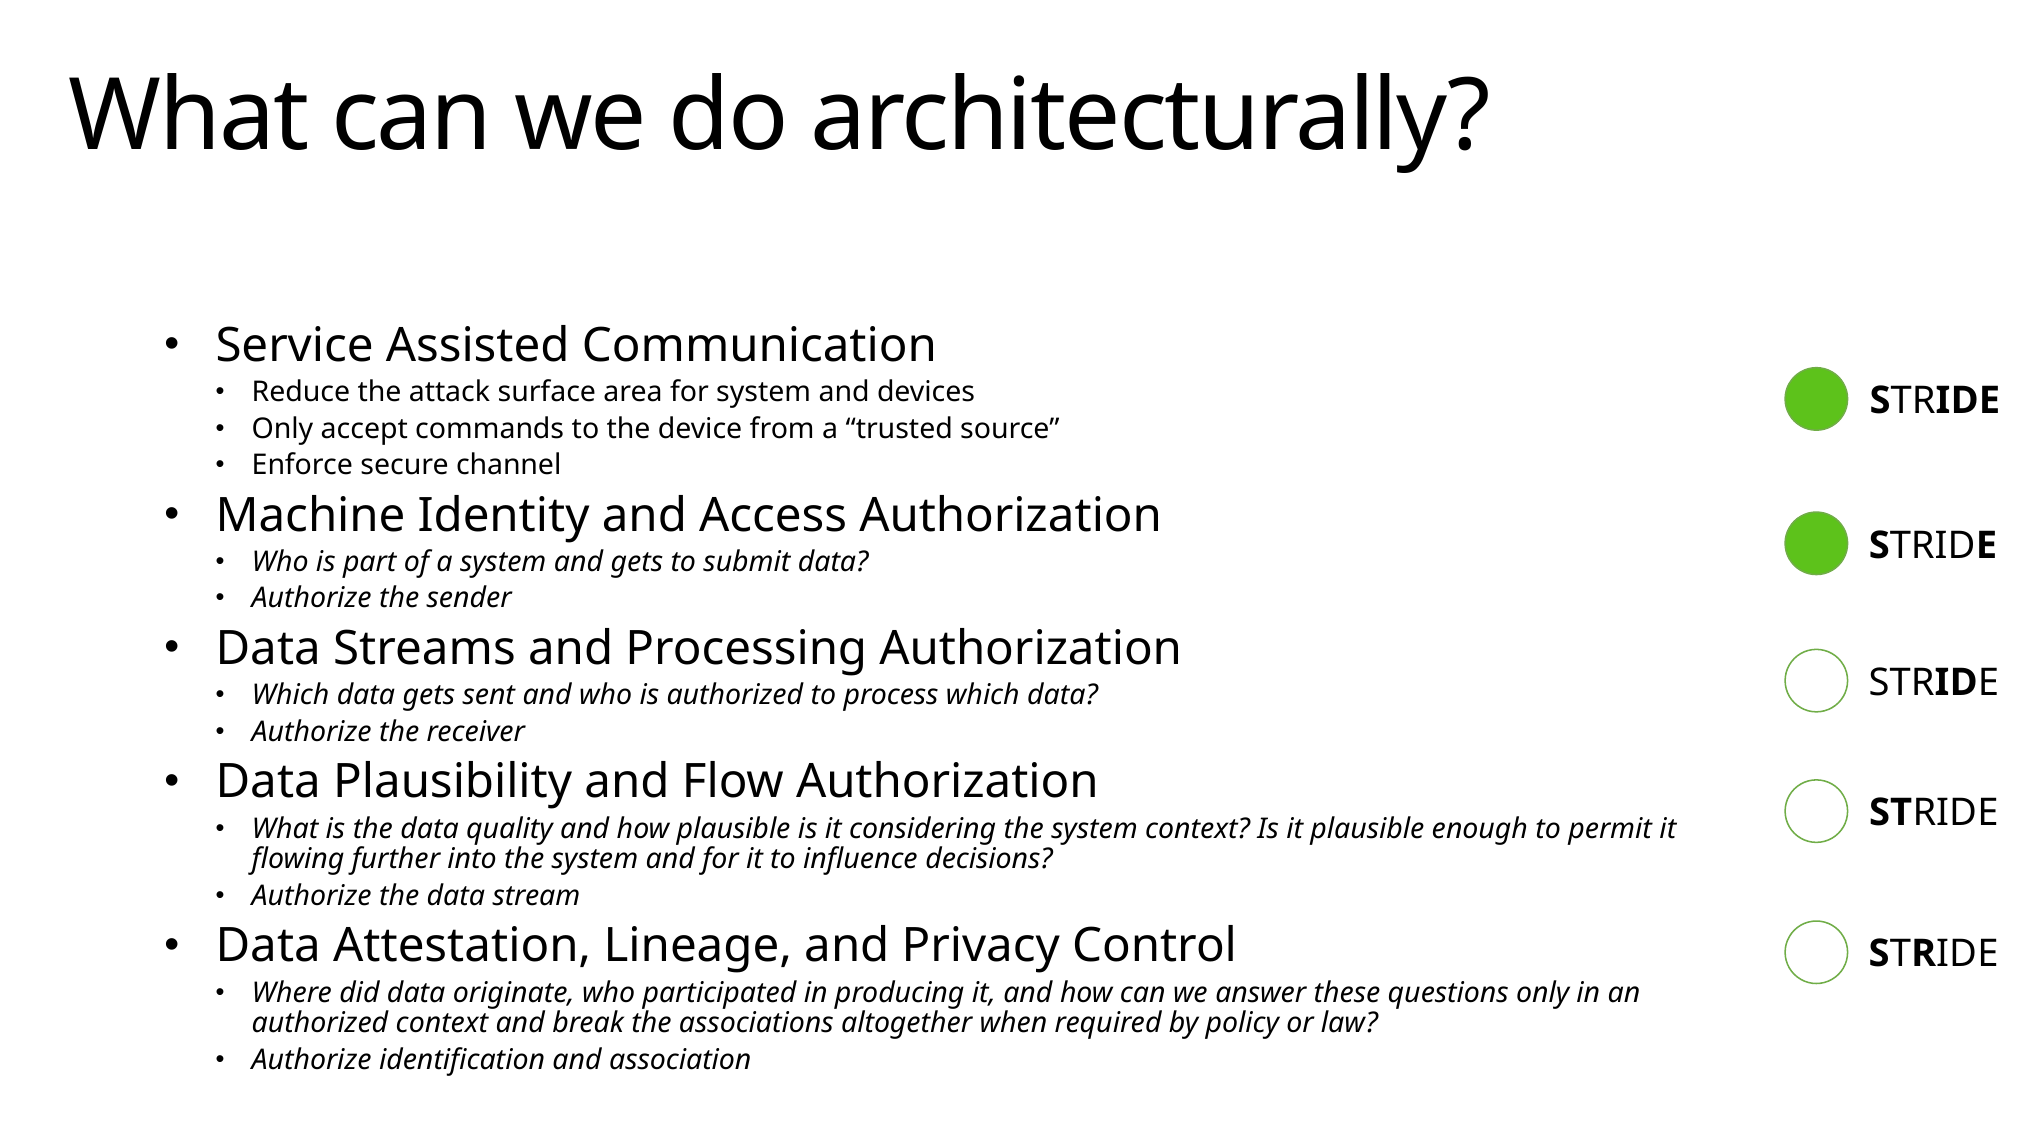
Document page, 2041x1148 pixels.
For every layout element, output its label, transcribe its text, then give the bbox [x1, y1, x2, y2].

text_box [1784, 511, 1849, 576]
text_box STRIDE [1853, 920, 2014, 982]
list Service Assisted Communication Reduce the attack surface area for system and devices Only accept commands to the device from a “trusted source” Enforce secure channel Machine Identity and Access Authorization Who is part of a system and gets to submit data? Authorize the sender Data Streams and Processing Authorization Which data gets sent and who is authorized to process which data? Authorize the receiver Data Plausibility and Flow Authorization What is the data quality and how plausible is it considering the system context? Is it plausible enough to permit it flowing further into the system and for it to influence decisions? Authorize the data stream Data Attestation, Lineage, and Privacy Control Where did data originate, who participated in producing it, and how can we answer these questions only in an authorized context and break the associations altogether when required by policy or law? Authorize identification and association [140, 305, 1798, 1104]
title What can we do architecturally? [45, 48, 1996, 199]
text_box [1784, 779, 1849, 844]
text_box STRIDE [1853, 649, 2014, 711]
text_box STRIDE [1854, 367, 2015, 429]
text_box [1784, 366, 1849, 431]
text_box [1784, 648, 1849, 713]
text_box STRIDE [1854, 512, 2013, 574]
text_box STRIDE [1854, 779, 2014, 841]
text_box [1784, 920, 1849, 985]
